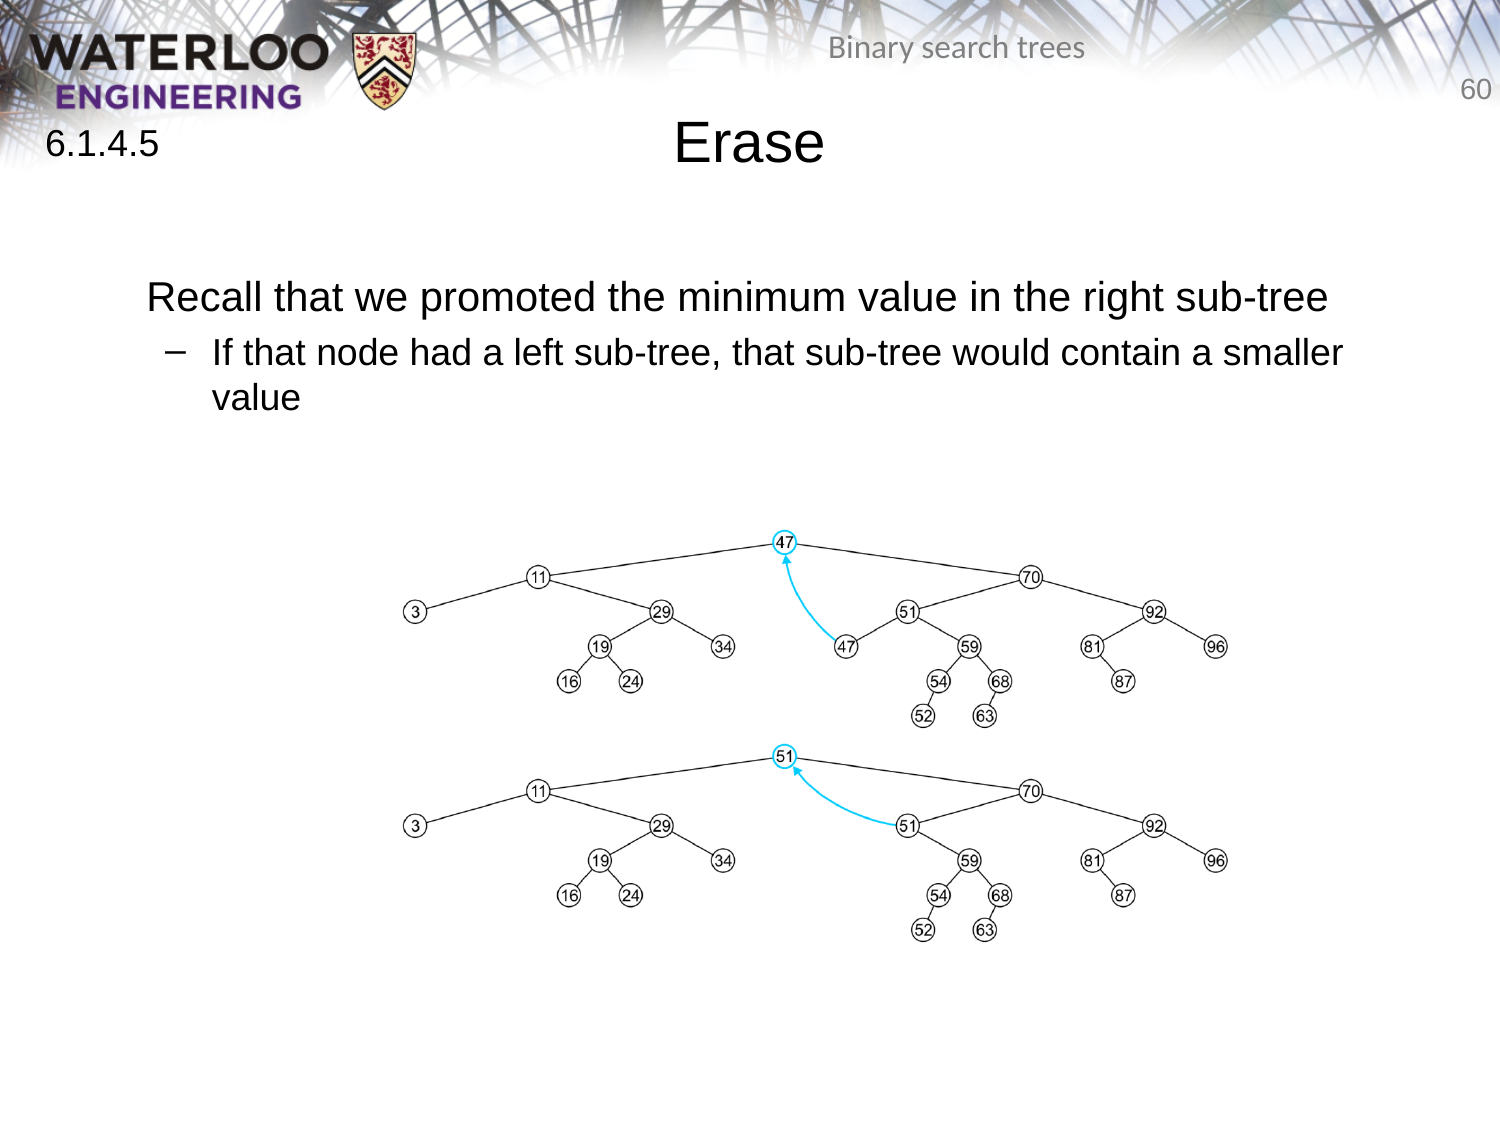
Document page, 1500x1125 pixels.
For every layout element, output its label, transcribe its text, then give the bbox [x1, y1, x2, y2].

picture [0, 0, 1500, 1125]
list Recall that we promoted the minimum value in the right sub-tree If that node had a left sub-tree, that sub-tree would contain a smaller value [74, 262, 1426, 1006]
text_box 6.1.4.5 [30, 111, 175, 172]
title Erase [74, 44, 1426, 233]
